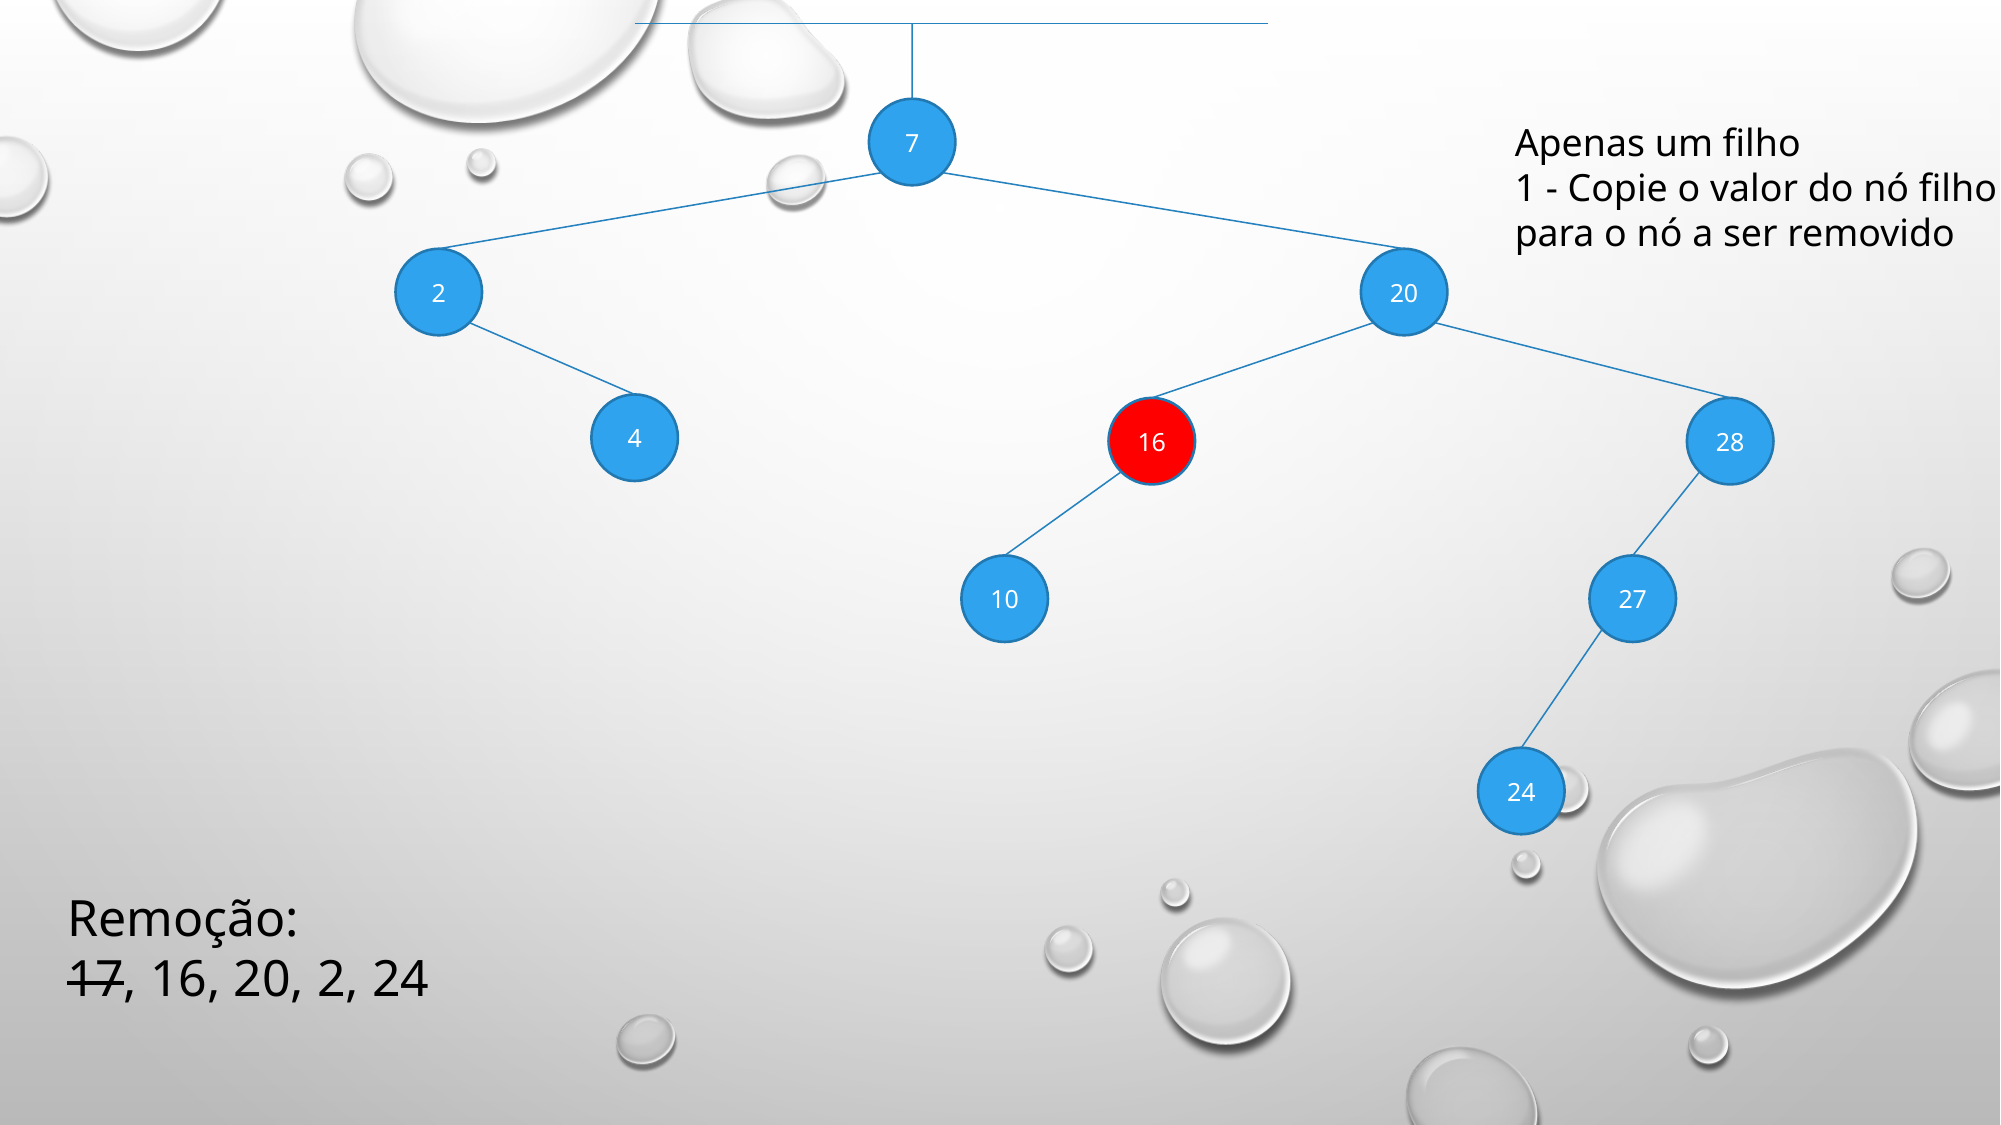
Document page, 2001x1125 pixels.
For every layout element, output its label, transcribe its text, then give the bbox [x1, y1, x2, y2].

text_box Apenas um filho 1 - Copie o valor do nó filho para o nó a ser removido [1500, 111, 2000, 262]
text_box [1434, 322, 1731, 399]
text_box 18 [436, 247, 464, 255]
text_box 16 [1107, 396, 1197, 486]
text_box 28 [1704, 396, 1732, 405]
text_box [1148, 396, 1178, 405]
text_box 10 [960, 554, 1050, 644]
text_box 24 [1002, 554, 1030, 562]
text_box 20 [1359, 248, 1449, 337]
text_box 27 [1588, 554, 1678, 644]
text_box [611, 393, 637, 400]
text_box 28 [1685, 396, 1775, 486]
text_box 2 [394, 247, 484, 337]
picture [0, 0, 2000, 1125]
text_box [1632, 471, 1700, 556]
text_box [469, 322, 635, 395]
text_box 21 [1630, 554, 1658, 562]
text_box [1518, 746, 1548, 755]
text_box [1521, 629, 1603, 749]
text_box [1151, 322, 1374, 399]
text_box 7 [867, 97, 957, 187]
text_box 5 [1379, 247, 1408, 255]
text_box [1004, 471, 1122, 556]
text_box Remoção: 17, 16, 20, 2, 24 [52, 879, 445, 1014]
text_box 24 [1476, 746, 1566, 836]
text_box 4 [590, 393, 680, 483]
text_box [942, 172, 1405, 250]
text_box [438, 172, 882, 250]
